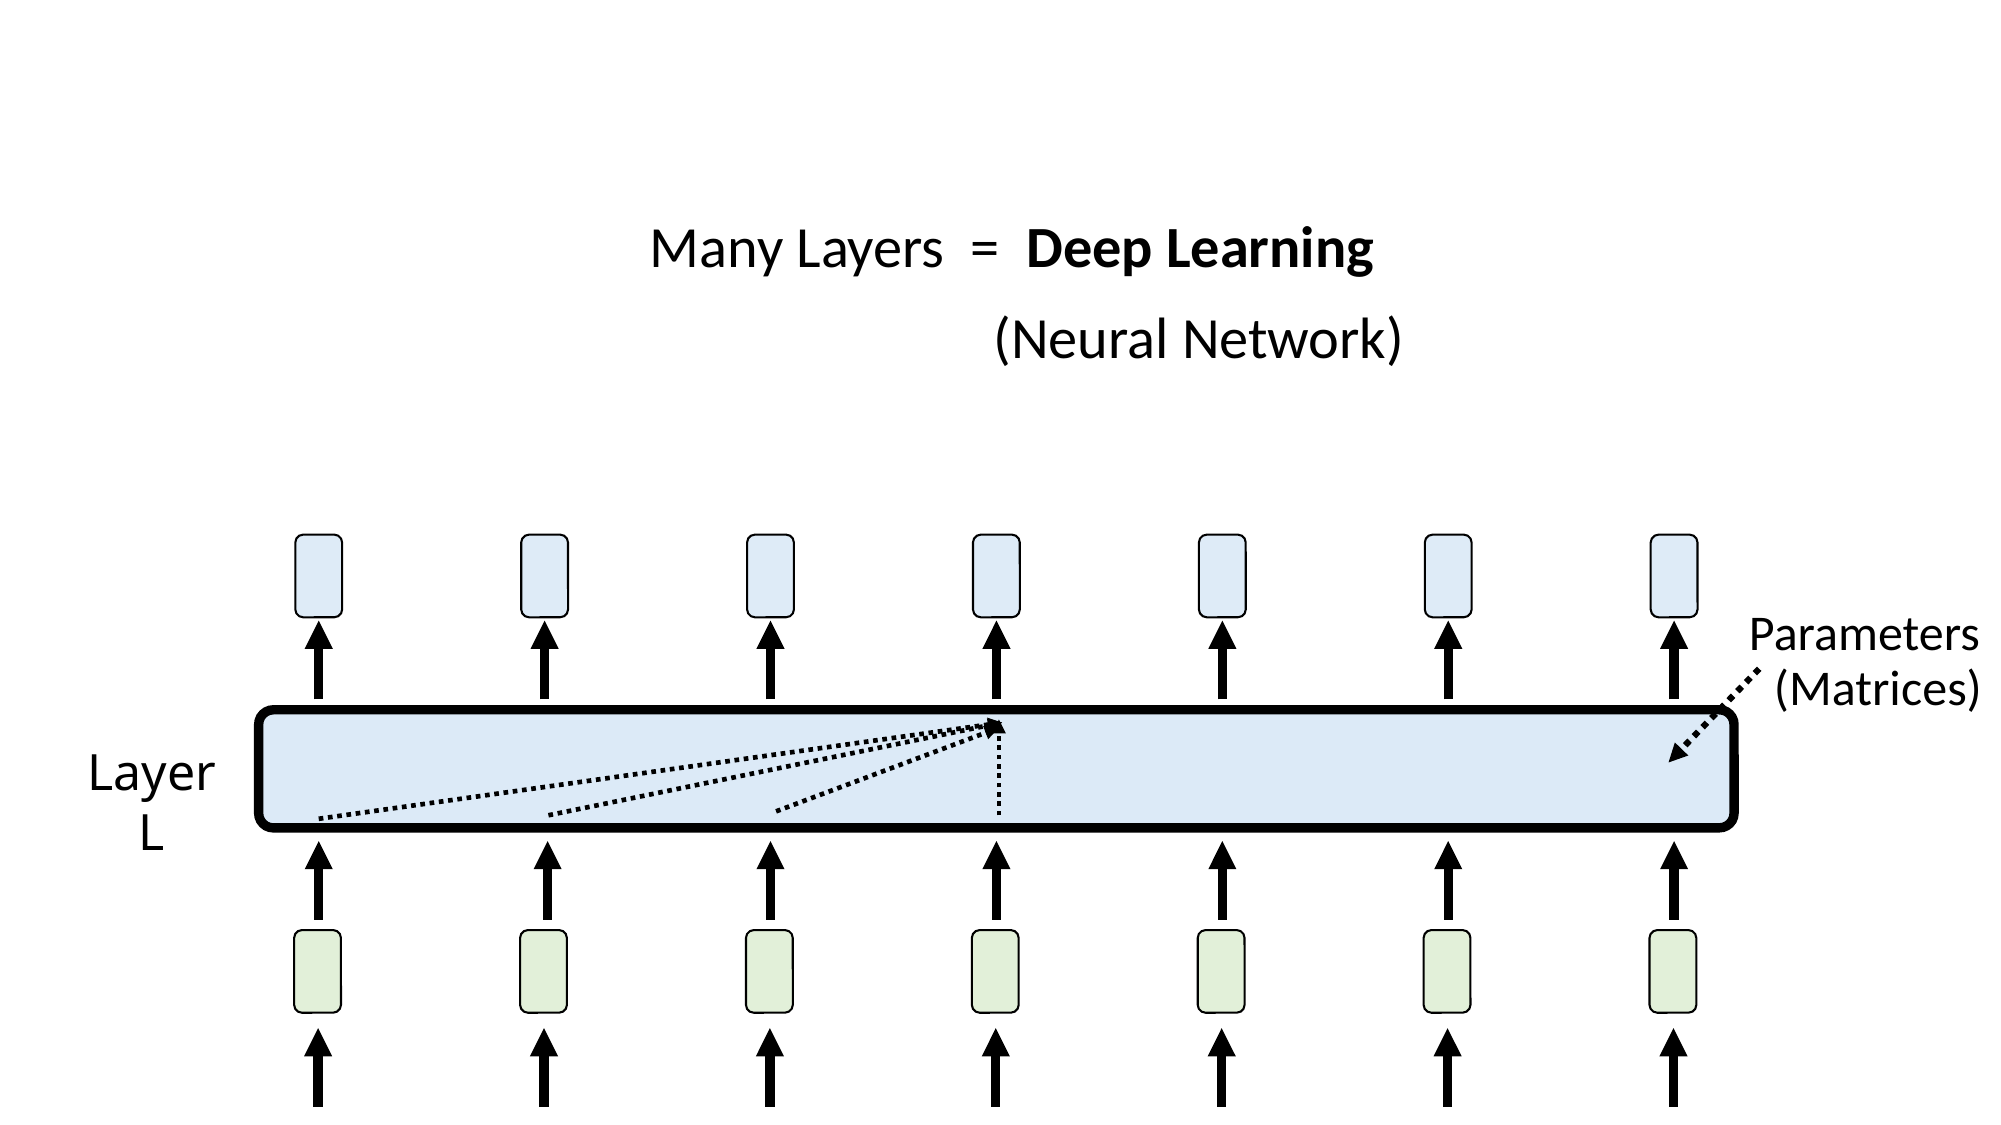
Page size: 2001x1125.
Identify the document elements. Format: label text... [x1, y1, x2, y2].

text_box (Matrices) [1759, 647, 2000, 723]
text_box [519, 929, 568, 1014]
text_box [971, 533, 1021, 619]
text_box [294, 533, 344, 619]
text_box Parameters [1734, 592, 2000, 668]
text_box [1422, 929, 1472, 1014]
text_box [1196, 929, 1246, 1014]
text_box [970, 929, 1020, 1014]
text_box [1649, 533, 1699, 619]
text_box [318, 719, 1002, 819]
text_box [744, 929, 794, 1014]
text_box [1648, 929, 1698, 1014]
text_box [520, 533, 570, 619]
text_box [1197, 533, 1247, 619]
text_box [746, 533, 795, 619]
text_box [1423, 533, 1473, 619]
text_box Layer L [58, 732, 246, 868]
text_box (Neural Network) [888, 292, 1510, 378]
text_box [293, 929, 343, 1014]
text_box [258, 696, 1735, 828]
text_box Many Layers = Deep Learning [613, 201, 1424, 287]
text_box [1668, 668, 1760, 763]
